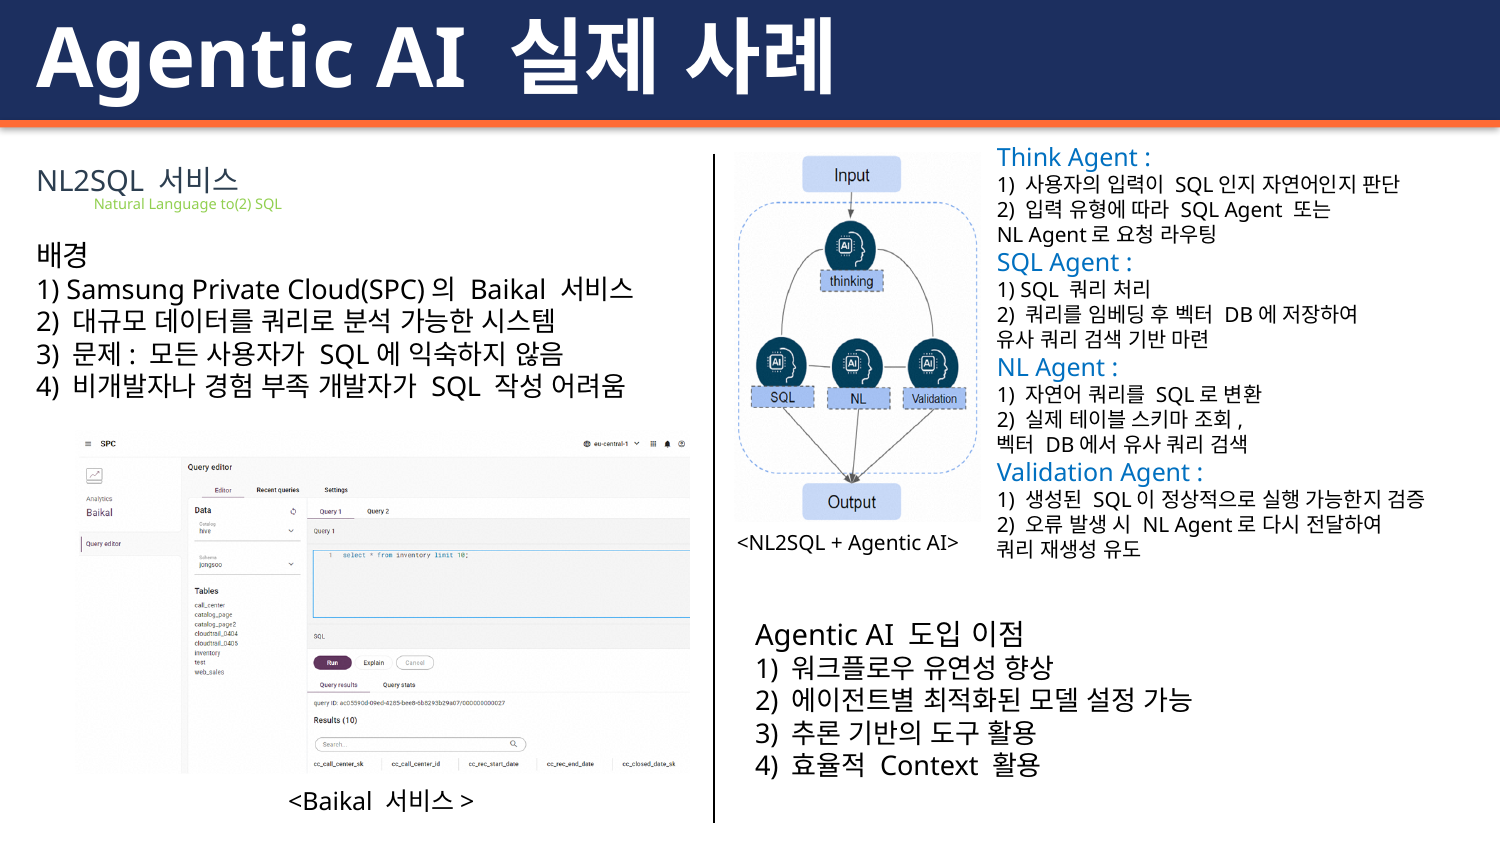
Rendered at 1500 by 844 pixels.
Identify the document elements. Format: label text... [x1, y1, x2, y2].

text_box <Baikal 서비스> [273, 782, 492, 823]
text_box [0, 119, 1500, 128]
text_box Agentic AI 실제 사례 [21, 0, 853, 112]
text_box [0, 0, 1500, 119]
text_box 배경 1) Samsung Private Cloud(SPC)의 Baikal 서비스 2) 대규모 데이터를 쿼리로 분석 가능한 시스템 3) 문제: 모든 사용자가 SQL에 익숙하지 않음 4) 비개발자나 경험 부족 개발자가 SQL 작성 어려움 [21, 229, 709, 410]
text_box Natural Language to(2) SQL [75, 187, 330, 220]
picture [734, 152, 981, 522]
text_box Agentic AI 도입 이점 1) 워크플로우 유연성 향상 2) 에이전트별 최적화된 모델 설정 가능 3) 추론 기반의 도구 활용 4) 효율적 Context 활용 [740, 608, 1260, 789]
text_box <NL2SQL + Agentic AI> [722, 522, 982, 562]
text_box NL2SQL 서비스 [21, 155, 269, 205]
picture [74, 430, 690, 774]
text_box Think Agent : 1) 사용자의 입력이 SQL인지 자연어인지 판단 2) 입력 유형에 따라 SQL Agent 또는 NL Agent로 요청 라우팅 SQL Agent : 1) SQL 쿼리 처리 2) 쿼리를 임베딩 후 벡터 DB에 저장하여 유사 쿼리 검색 기반 마련 NL Agent : 1) 자연어 쿼리를 SQL로 변환 2) 실제 테이블 스키마 조회, 벡터 DB에서 유사 쿼리 검색 Validation Agent : 1) 생성된 SQL이 정상적으로 실행 가능한지 검증 2) 오류 발생 시 NL Agent로 다시 전달하여 쿼리 재생성 유도 [982, 134, 1489, 569]
